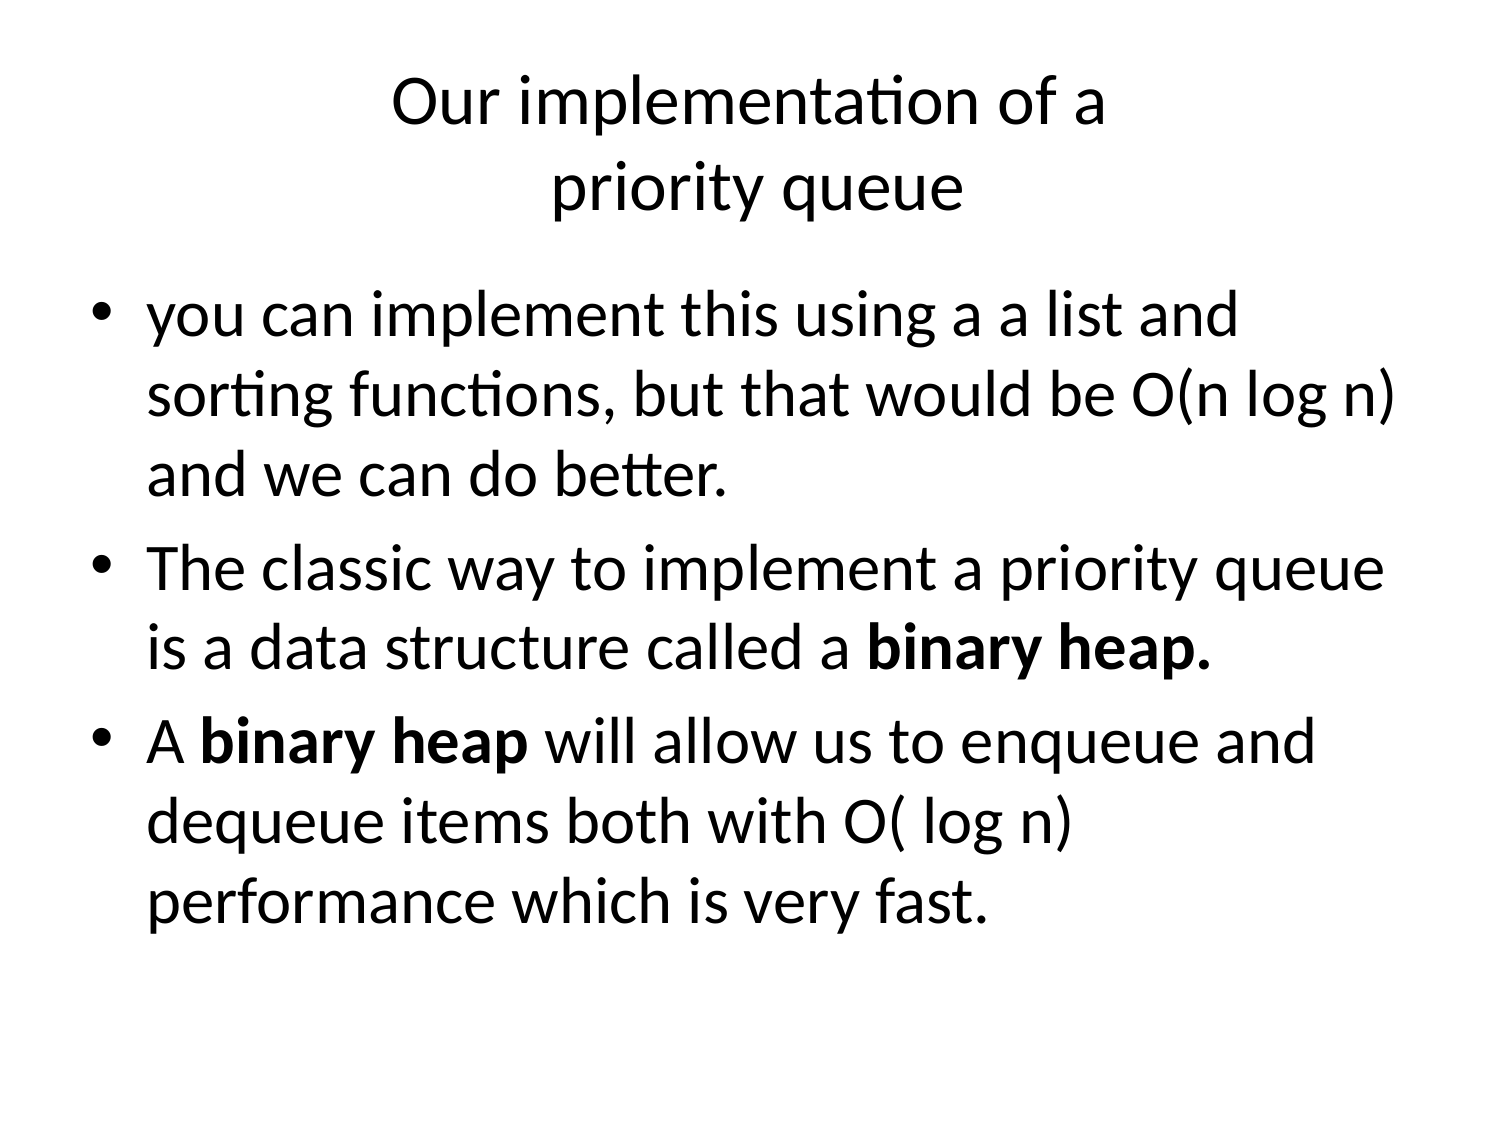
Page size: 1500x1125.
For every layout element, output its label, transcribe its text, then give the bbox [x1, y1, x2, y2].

title Our implementation of a priority queue [75, 45, 1425, 233]
list you can implement this using a a list and sorting functions, but that would be O(n log n) and we can do better. The classic way to implement a priority queue is a data structure called a binary heap. A binary heap will allow us to enqueue and dequeue items both with O( log n) performance which is very fast. [75, 262, 1425, 1005]
